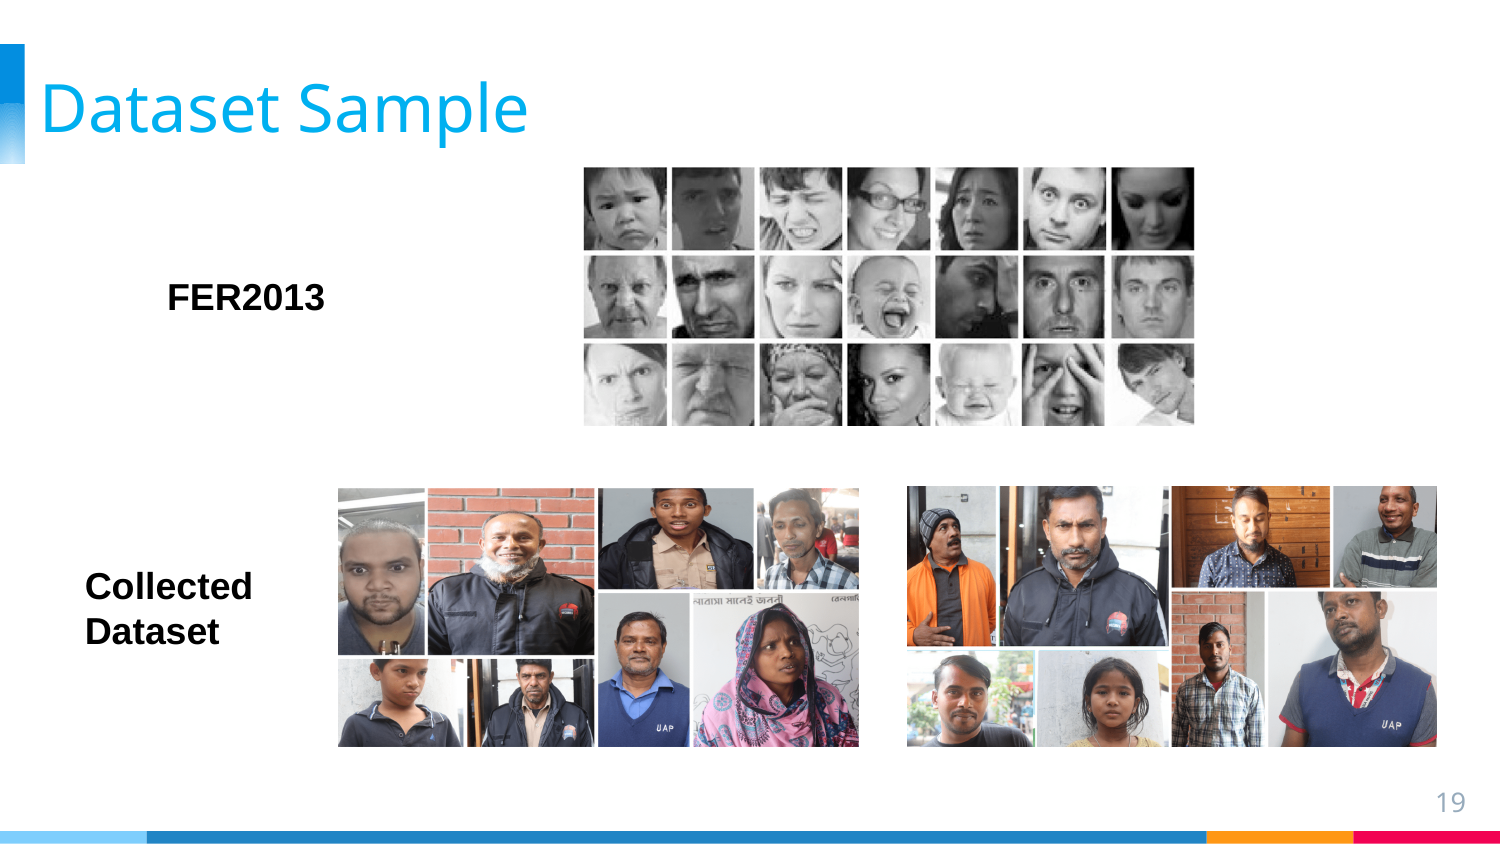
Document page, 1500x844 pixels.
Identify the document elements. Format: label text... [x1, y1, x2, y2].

slide_number 19 [1391, 770, 1482, 822]
title Dataset Sample [24, 20, 1276, 161]
text_box Collected Dataset [69, 554, 322, 660]
text_box FER2013 [152, 265, 405, 326]
picture [907, 486, 1437, 747]
picture [337, 488, 859, 747]
picture [578, 166, 1199, 426]
text_box [0, 42, 27, 166]
